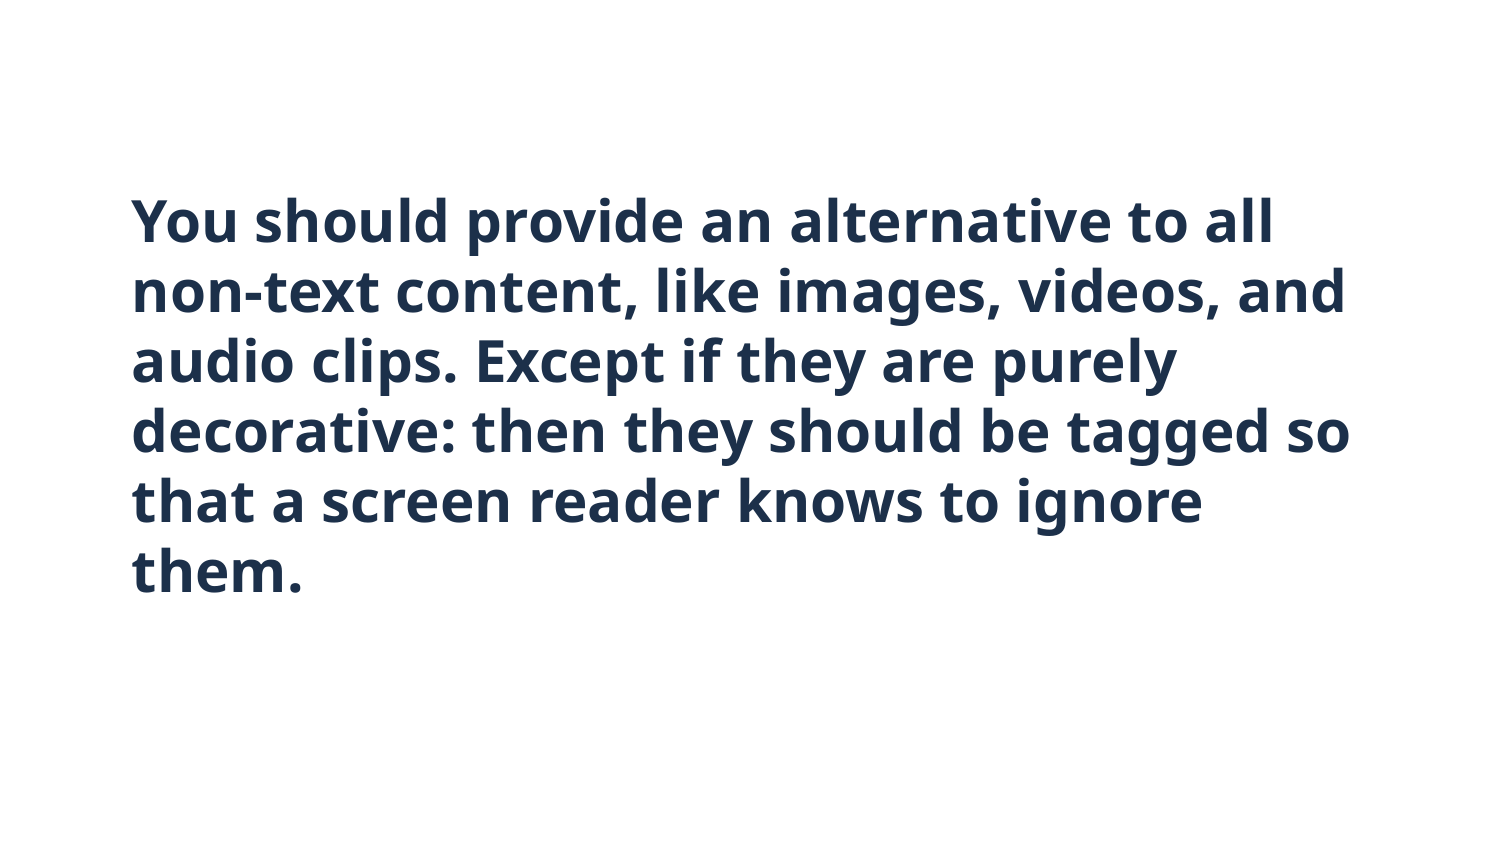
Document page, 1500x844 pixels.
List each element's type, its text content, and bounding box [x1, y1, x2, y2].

title You should provide an alternative to all non-text content, like images, videos, and audio clips. Except if they are purely decorative: then they should be tagged so that a screen reader knows to ignore them. [116, 87, 1379, 701]
